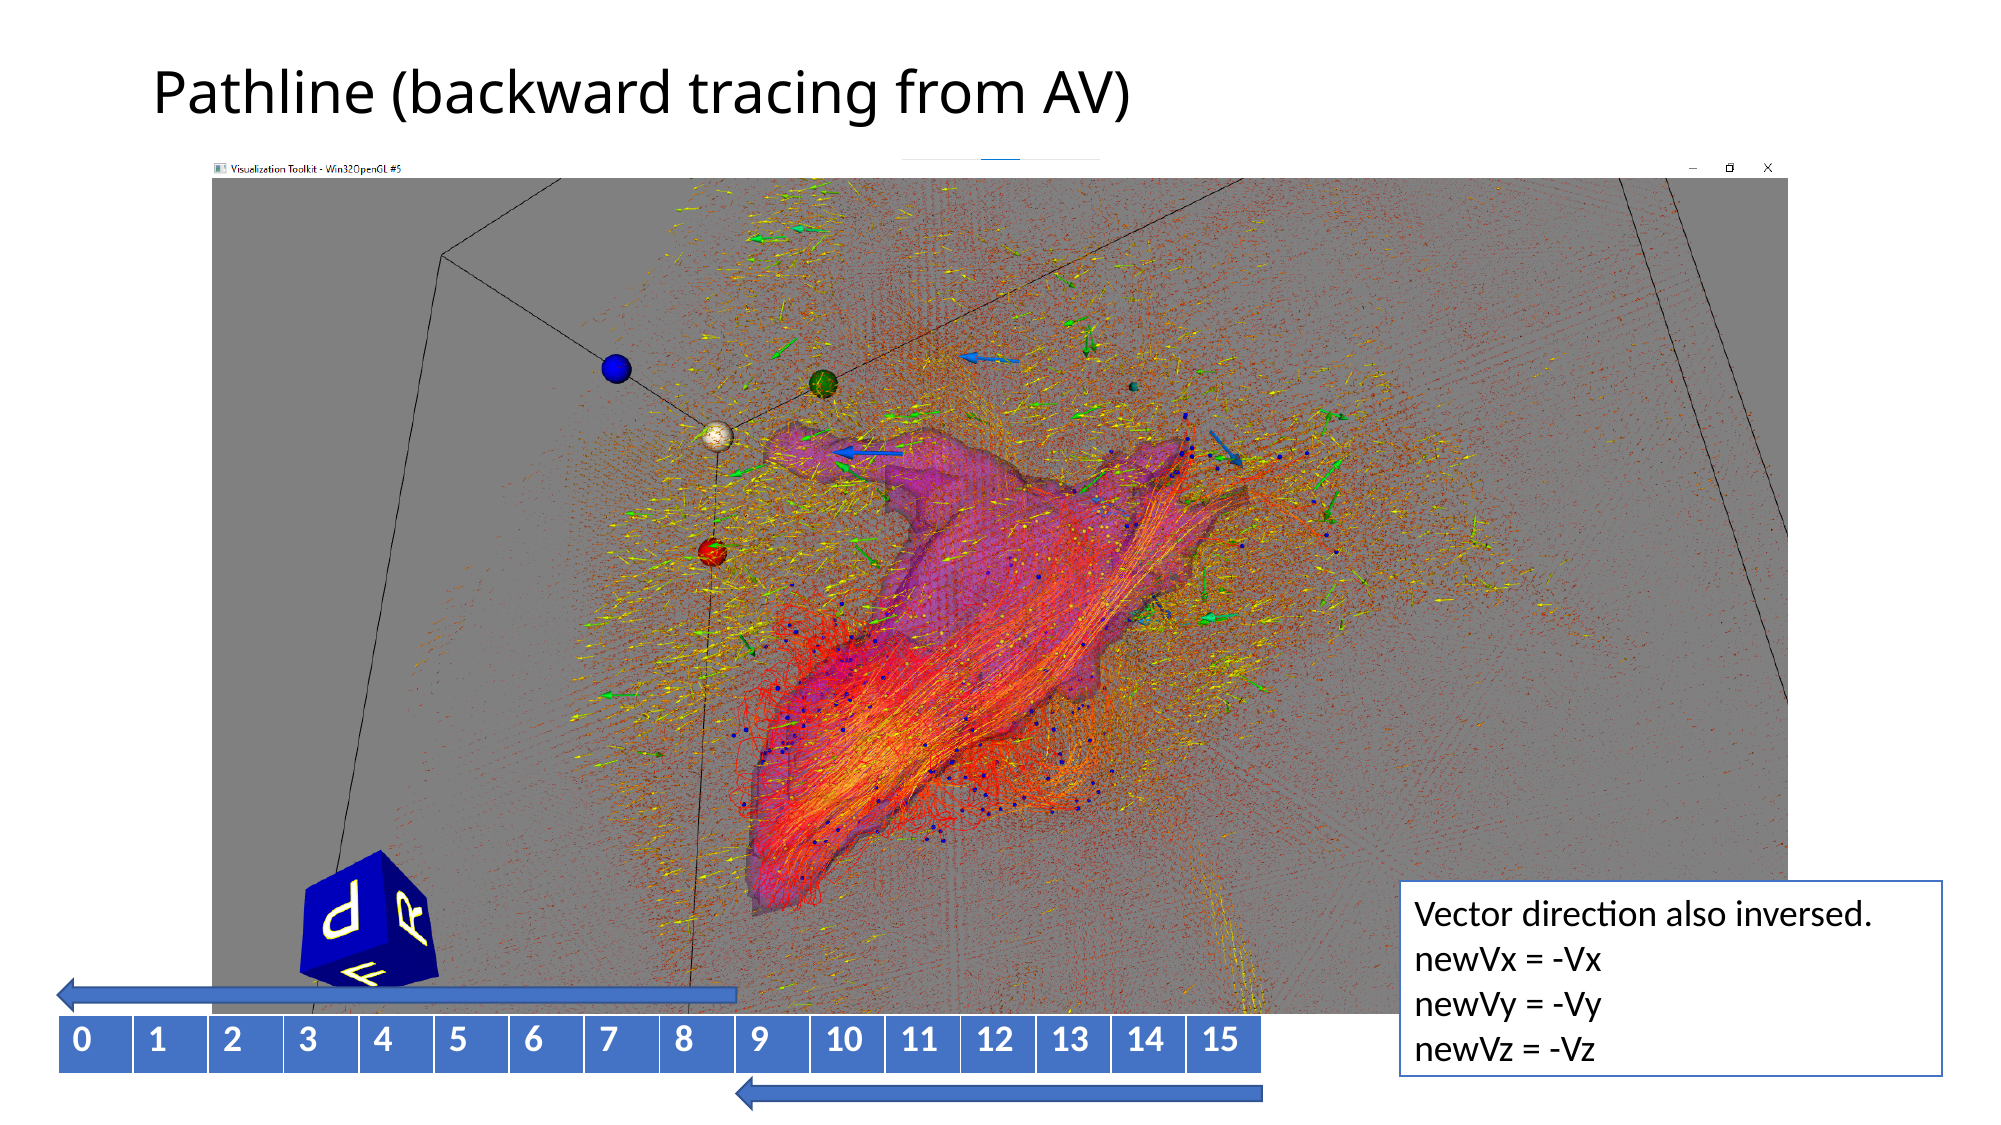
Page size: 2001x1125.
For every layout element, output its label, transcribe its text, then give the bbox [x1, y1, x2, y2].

table_header 9 [736, 1016, 809, 1073]
table_header 14 [1112, 1016, 1185, 1073]
table_header 7 [585, 1016, 659, 1073]
table_header 13 [1037, 1016, 1110, 1073]
table_header 10 [811, 1016, 884, 1073]
table_header 2 [209, 1016, 283, 1073]
table_header 3 [284, 1016, 358, 1073]
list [211, 159, 1788, 1014]
text_box [734, 1075, 1263, 1112]
text_box Vector direction also inversed. newVx = -Vx newVy = -Vy newVz = -Vz [1399, 880, 1943, 1077]
table_header 8 [660, 1016, 734, 1073]
table_header 5 [435, 1016, 508, 1073]
table_header 1 [134, 1016, 207, 1073]
table_header 12 [961, 1016, 1035, 1073]
table_header 15 [1187, 1016, 1261, 1073]
title Pathline (backward tracing from AV) [137, 59, 1863, 130]
table_header 11 [886, 1016, 960, 1073]
text_box [56, 977, 211, 1013]
table_header 6 [510, 1016, 583, 1073]
table_header 0 [59, 1016, 132, 1073]
table_header 4 [360, 1016, 433, 1073]
